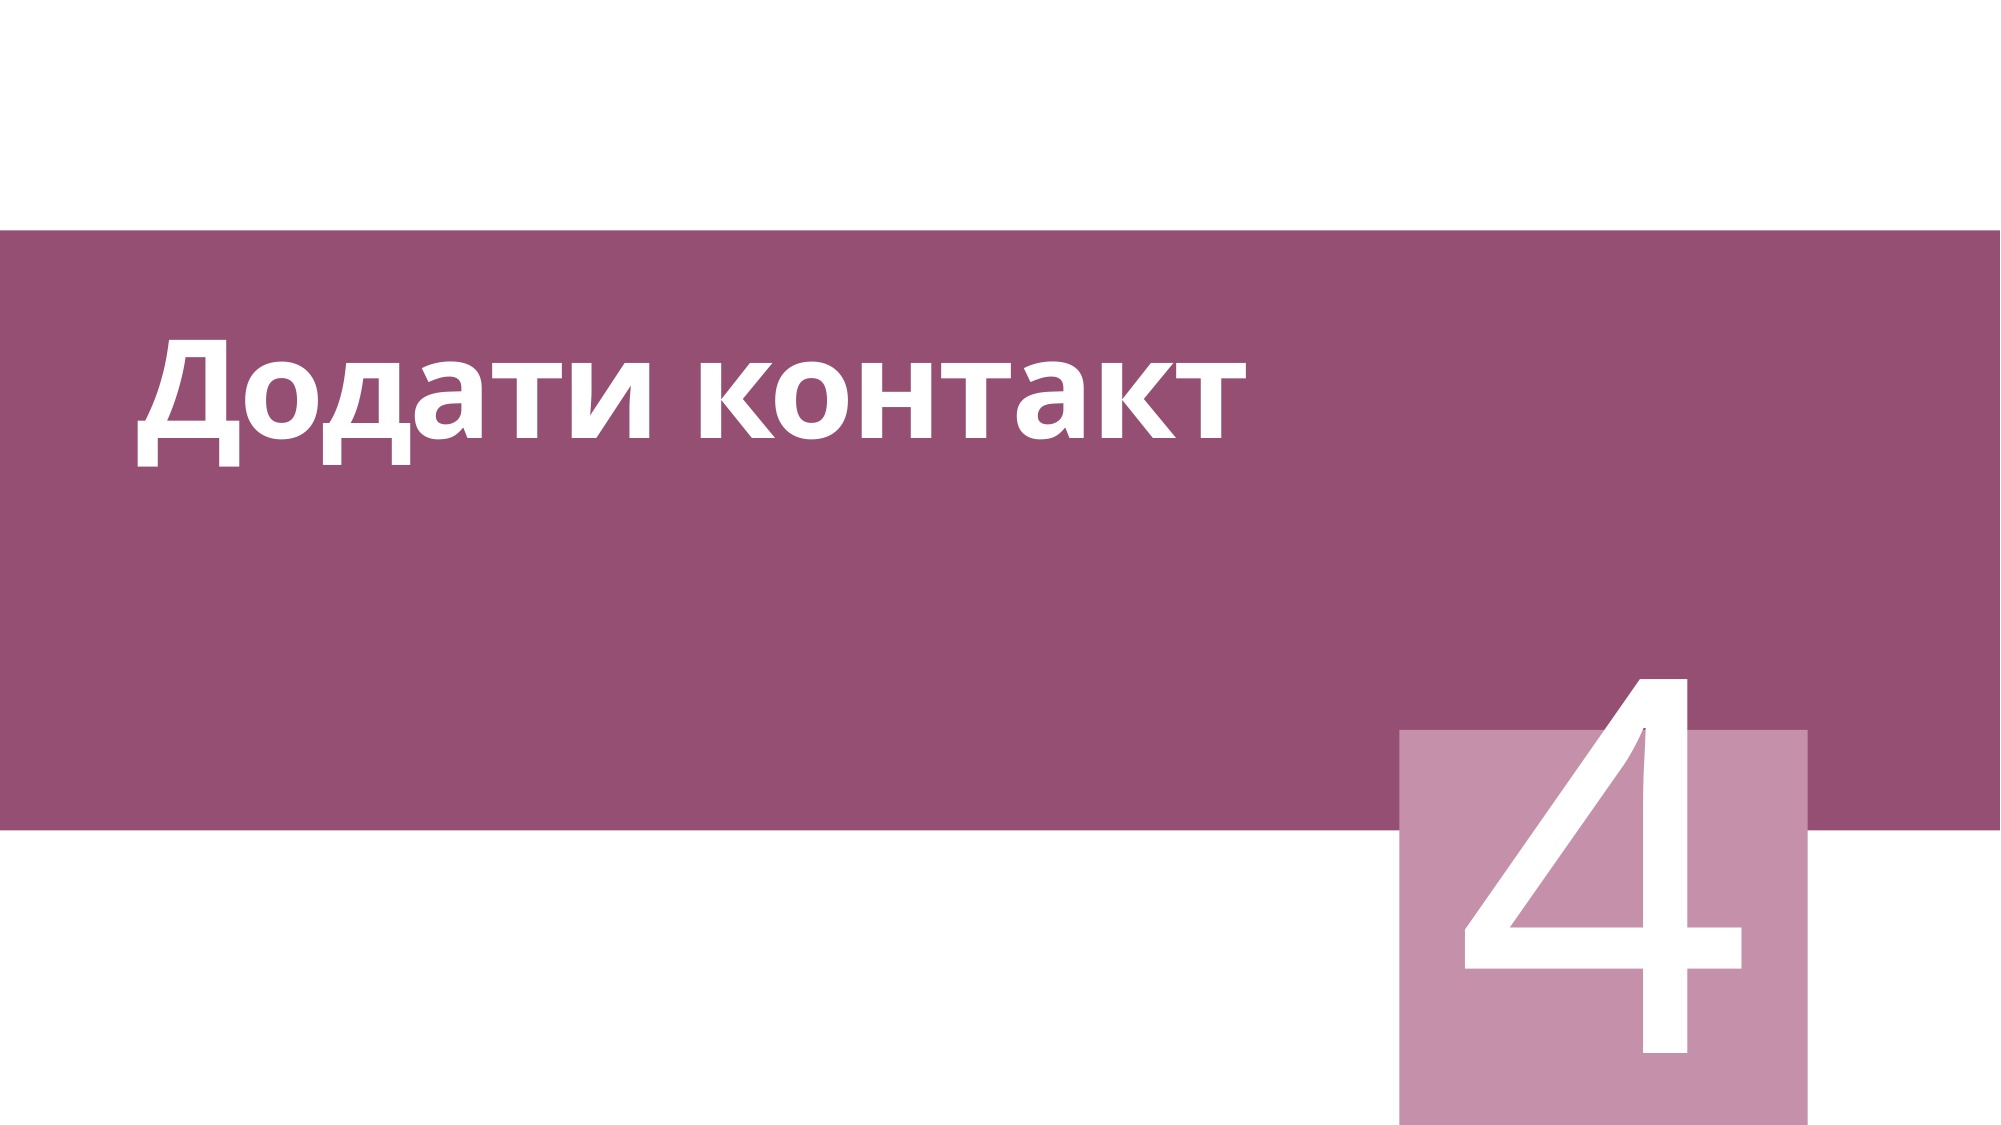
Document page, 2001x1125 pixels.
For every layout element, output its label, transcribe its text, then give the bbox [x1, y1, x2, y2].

list 4 [1399, 729, 1808, 1125]
title Додати контакт [137, 312, 1431, 591]
